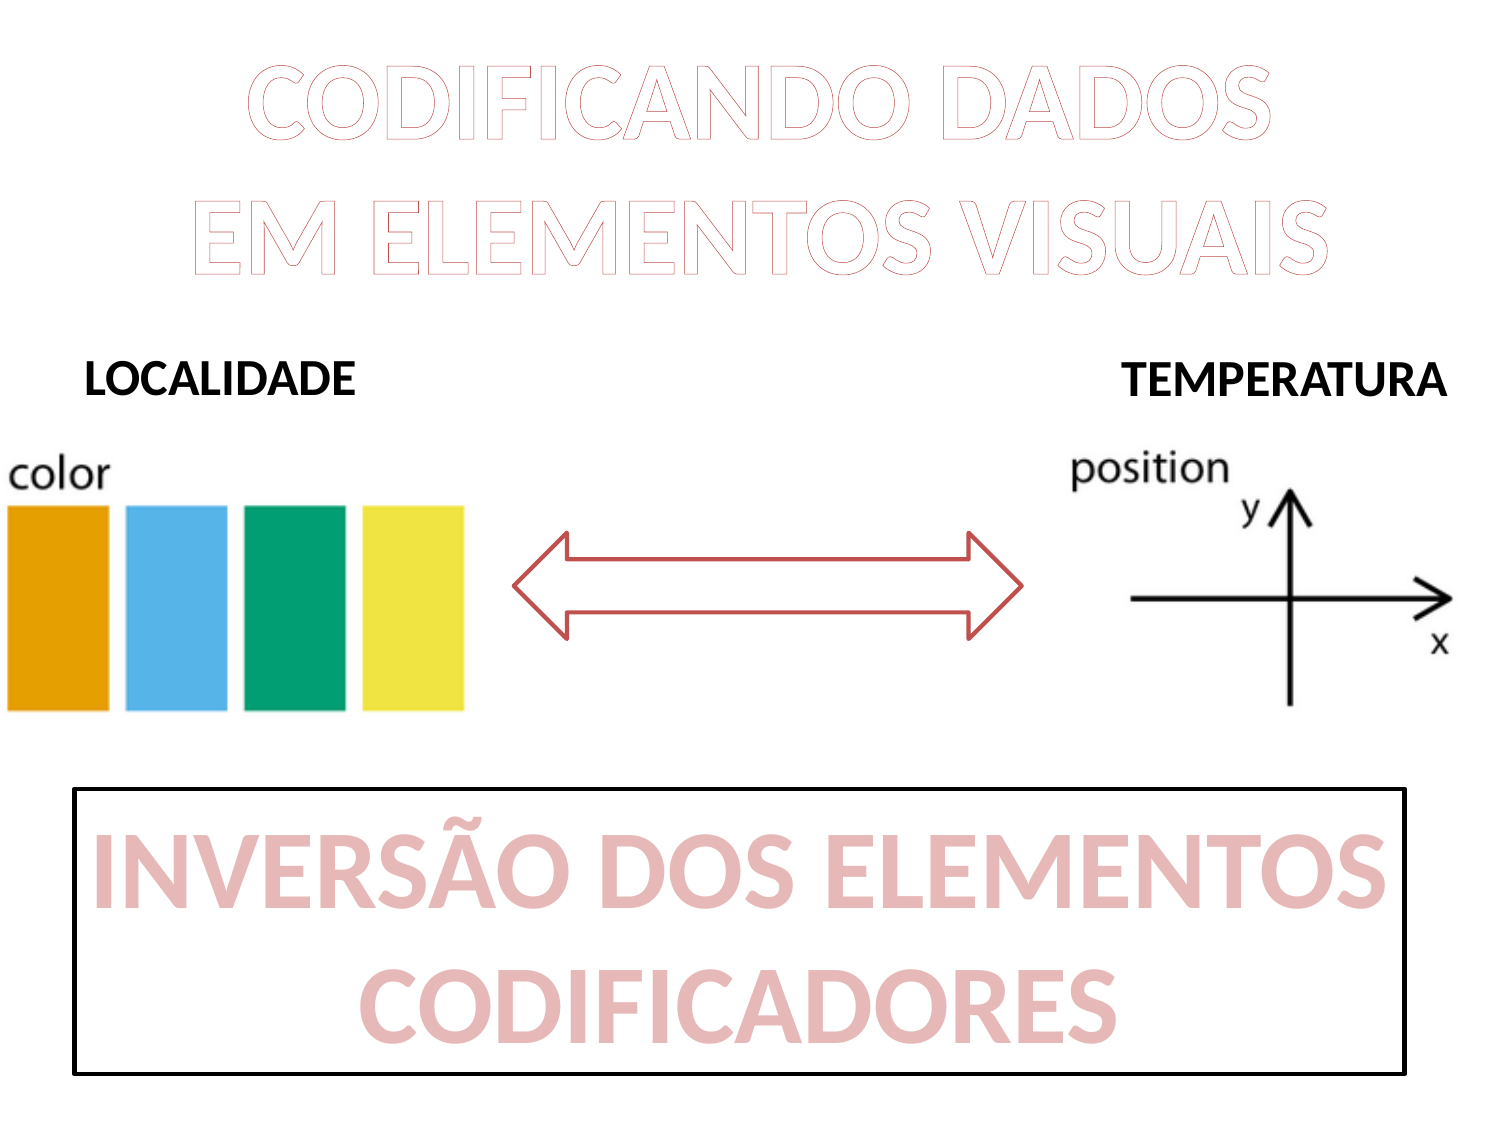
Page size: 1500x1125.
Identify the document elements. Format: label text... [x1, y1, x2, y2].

text_box CODIFICANDO DADOS EM ELEMENTOS VISUAIS [173, 19, 1347, 305]
text_box LOCALIDADE [69, 336, 372, 414]
text_box [511, 530, 1024, 641]
text_box TEMPERATURA [1106, 337, 1464, 415]
text_box INVERSÃO DOS ELEMENTOS CODIFICADORES [74, 789, 1405, 1074]
picture [1, 444, 479, 731]
picture [1060, 432, 1475, 742]
